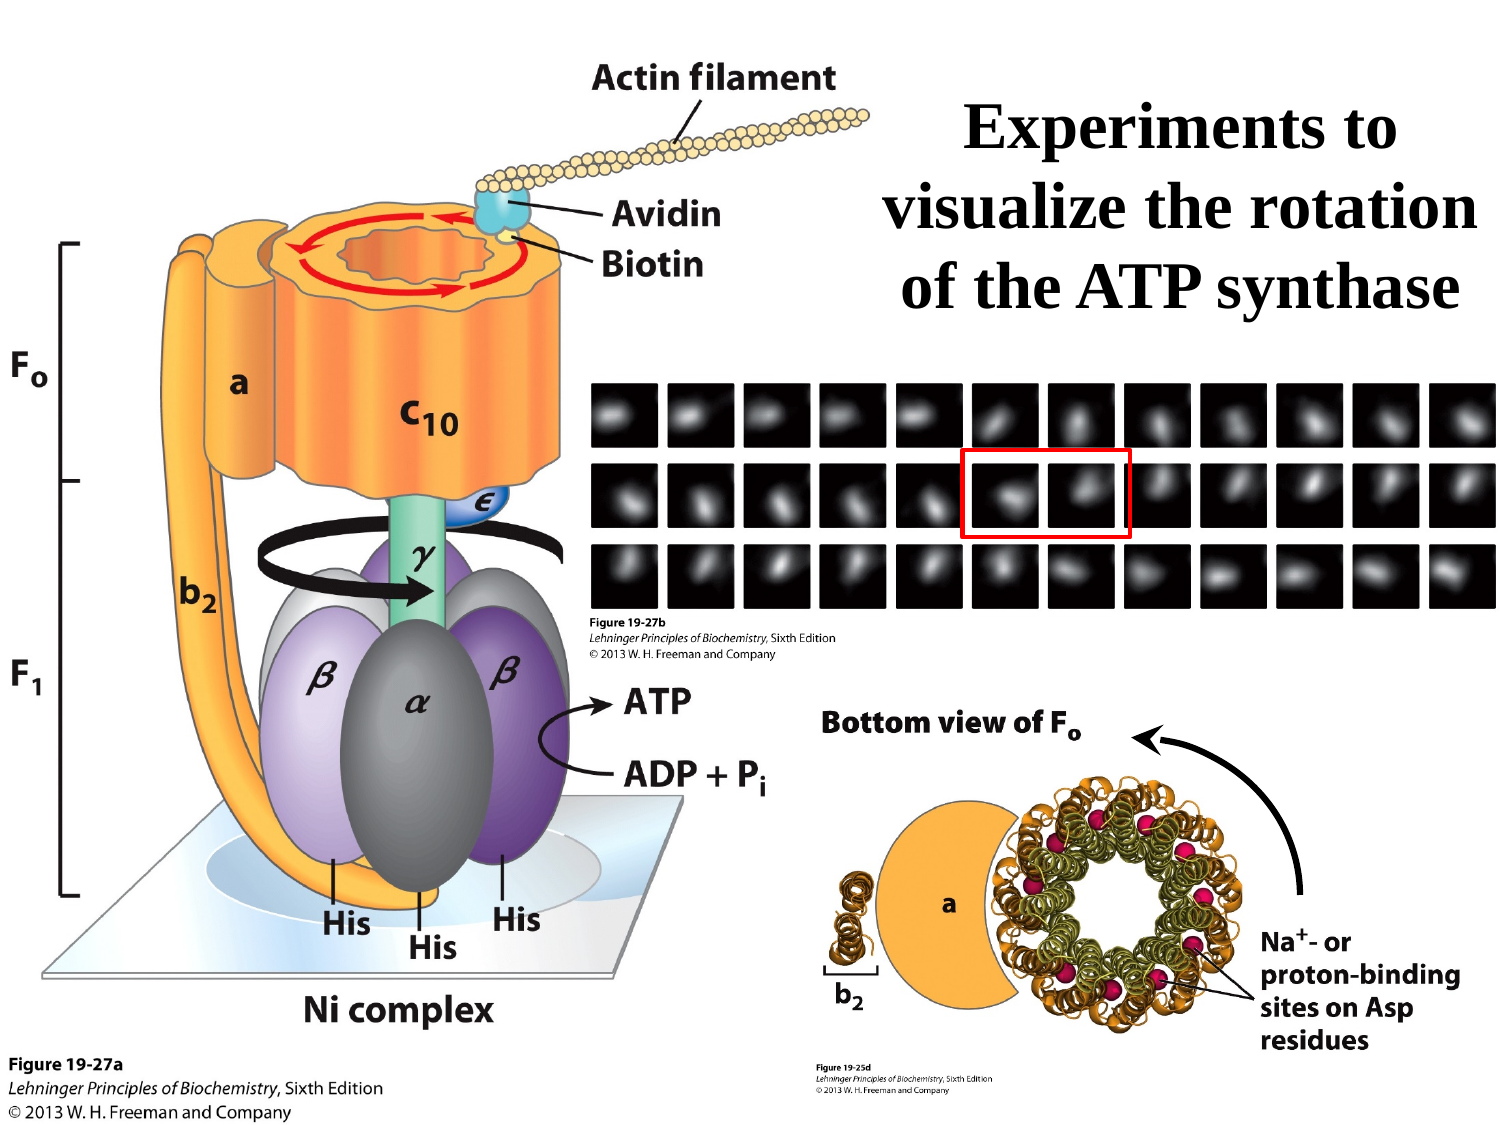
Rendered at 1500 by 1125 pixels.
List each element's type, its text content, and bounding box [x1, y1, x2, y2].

picture [0, 48, 1500, 1125]
text_box Experiments to visualize the rotation of the ATP synthase [887, 74, 1500, 330]
